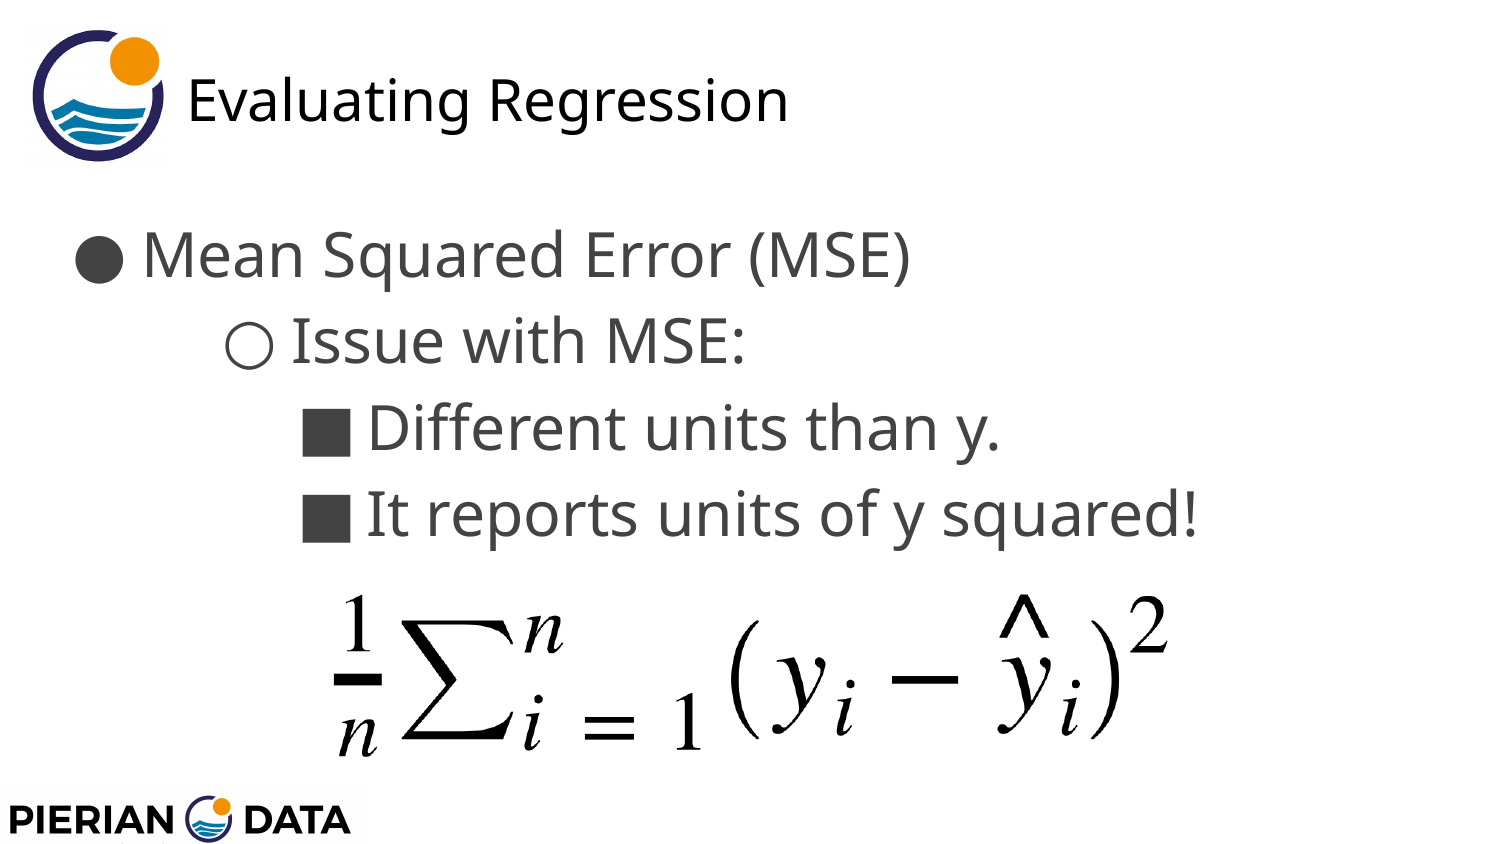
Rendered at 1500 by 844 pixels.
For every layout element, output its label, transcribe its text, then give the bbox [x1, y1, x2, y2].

title Evaluating Regression [176, 48, 1449, 143]
picture [0, 539, 1203, 844]
list Mean Squared Error (MSE) Issue with MSE: Different units than y. It reports units of y squared! [51, 189, 1494, 750]
picture [24, 24, 172, 167]
